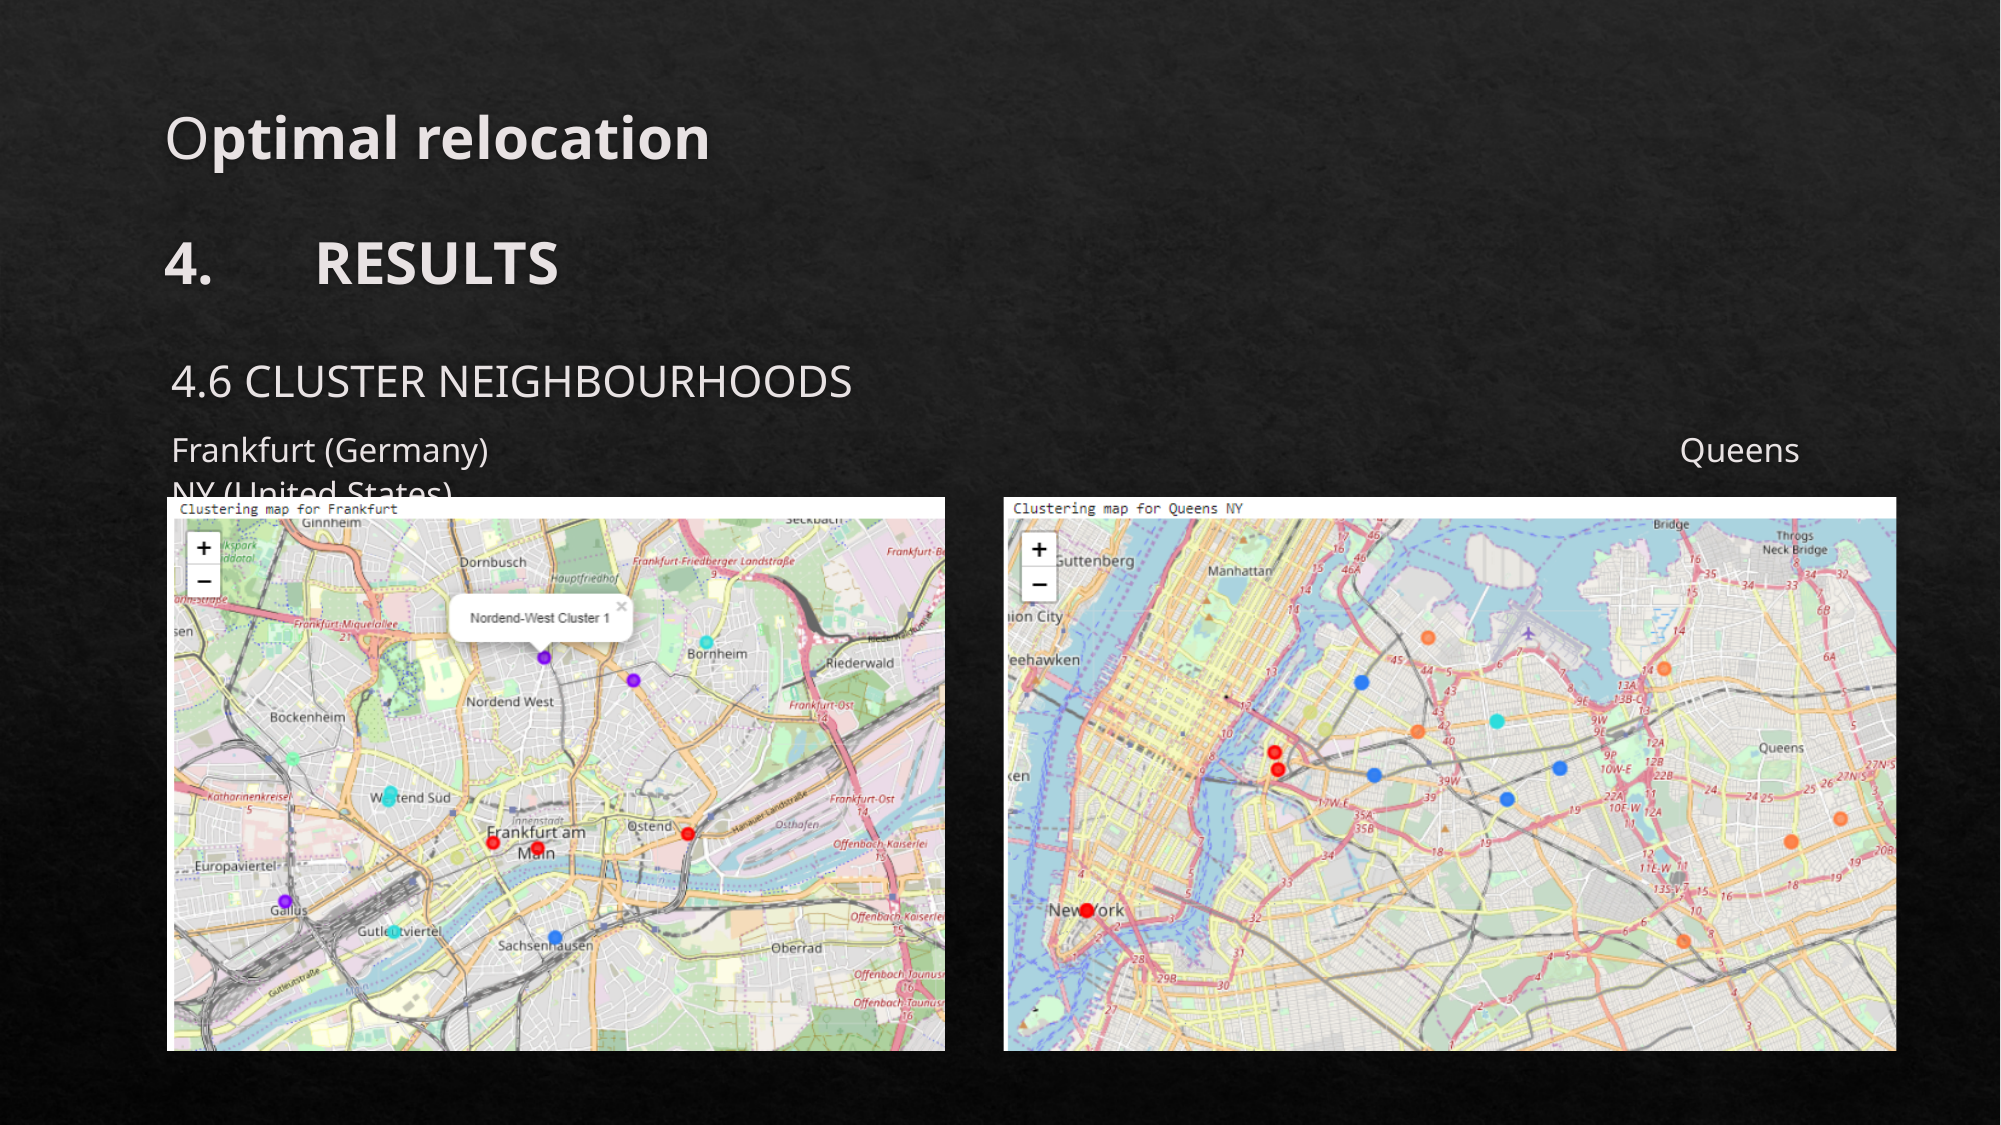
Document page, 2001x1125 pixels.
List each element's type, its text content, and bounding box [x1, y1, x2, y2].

picture [167, 497, 945, 1051]
list 4.6 CLUSTER NEIGHBOURHOODS Frankfurt (Germany) Queens NY (United States) [149, 340, 1849, 1073]
picture [1003, 497, 1897, 1051]
title Optimal relocation 4. RESULTS [149, 99, 1849, 307]
